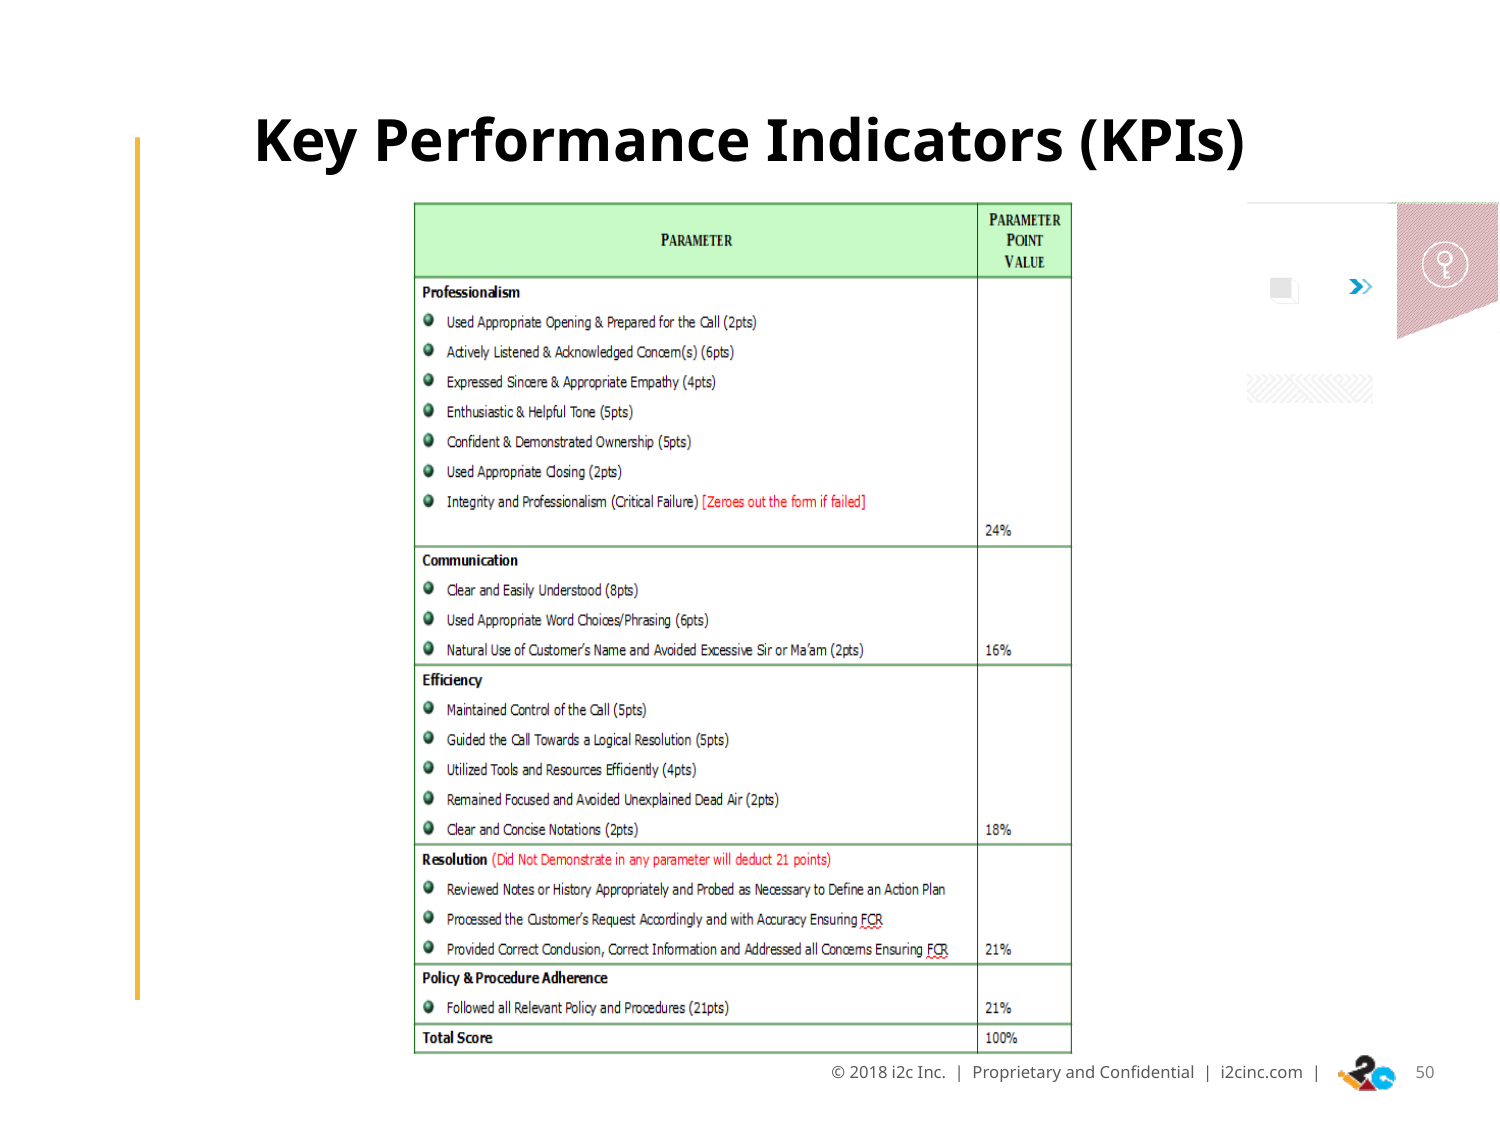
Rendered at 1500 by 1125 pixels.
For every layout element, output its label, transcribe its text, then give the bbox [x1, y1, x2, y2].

text_box Key Performance Indicators (KPIs) [74, 103, 1425, 174]
picture [408, 193, 1079, 1065]
picture [1247, 202, 1500, 403]
picture [1337, 1054, 1396, 1091]
